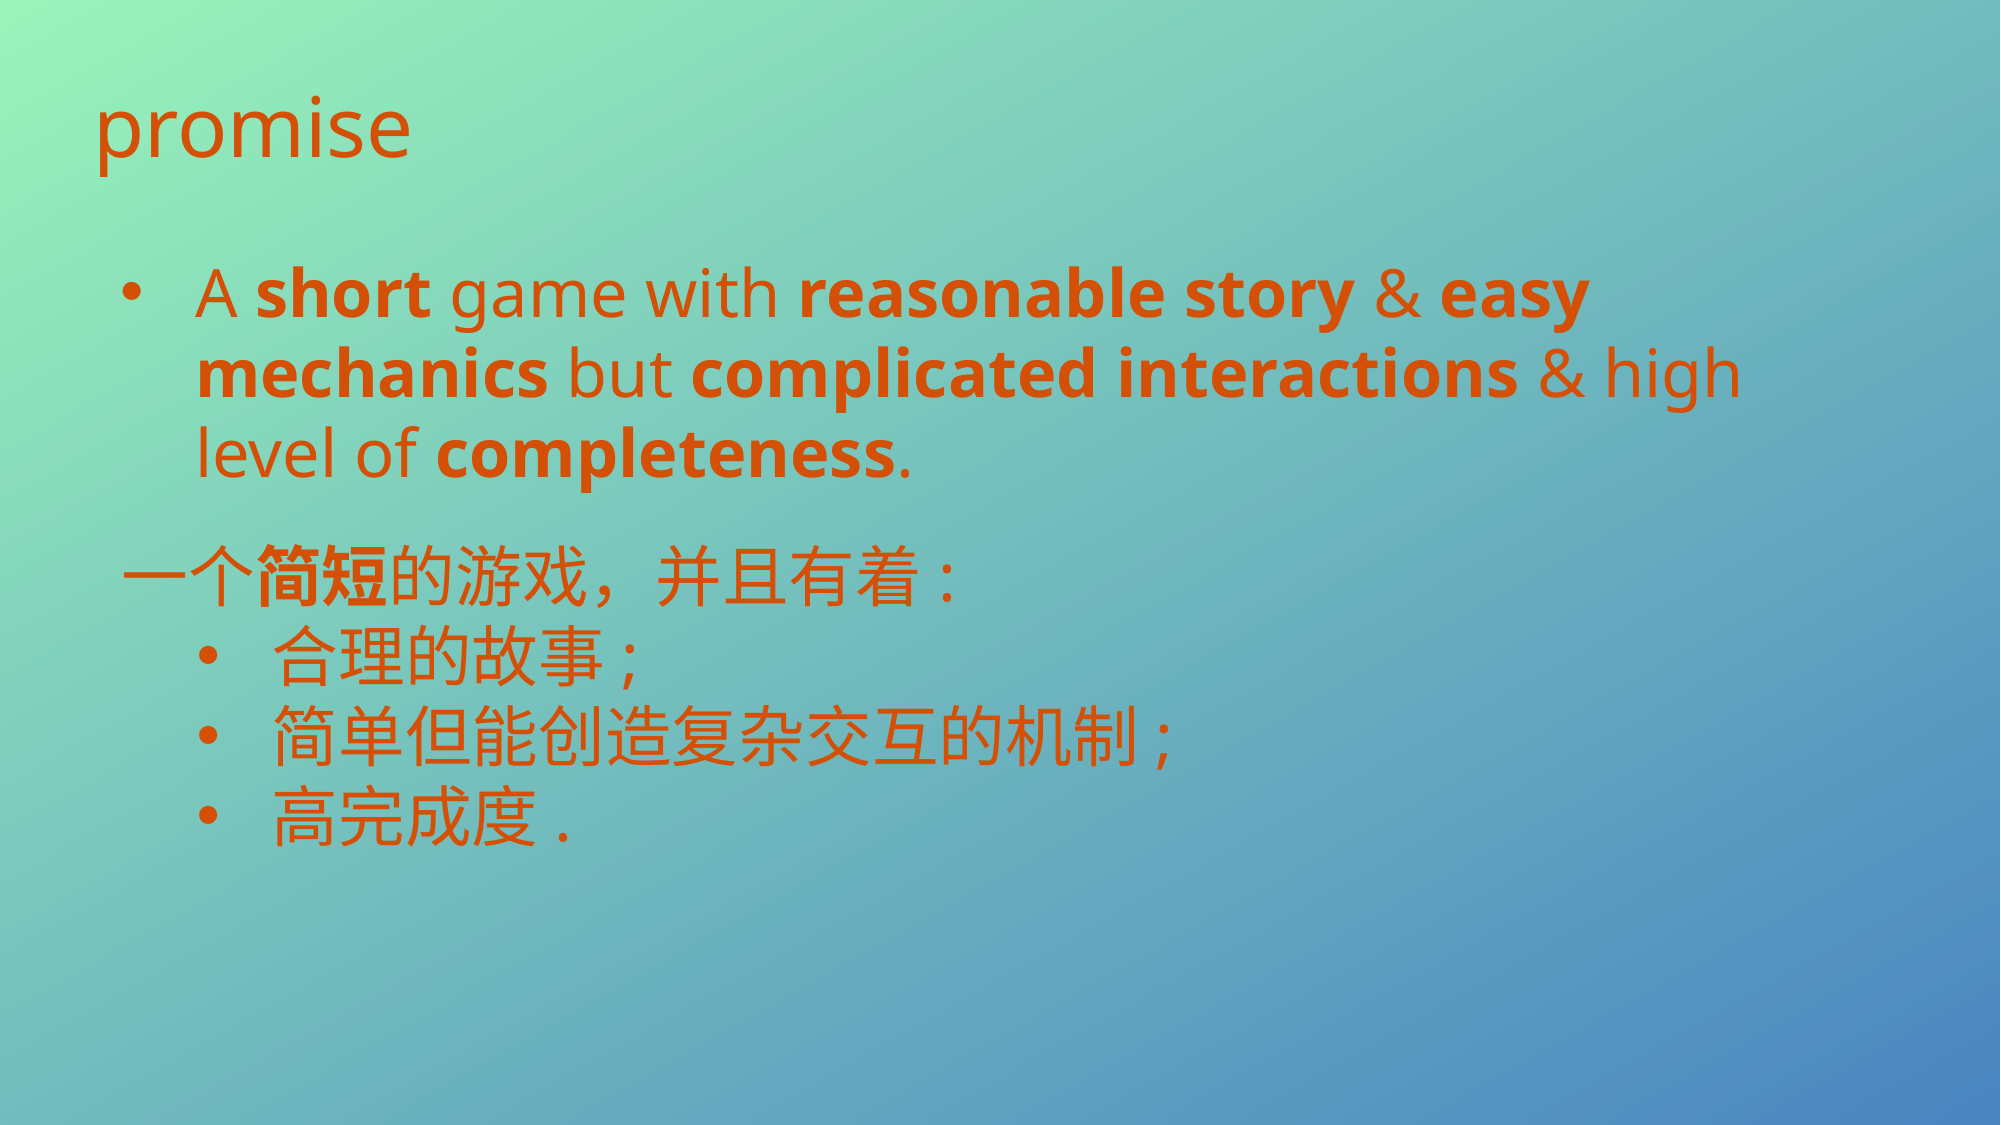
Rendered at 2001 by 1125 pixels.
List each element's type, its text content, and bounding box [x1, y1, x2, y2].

text_box A short game with reasonable story & easy mechanics but complicated interactions & high level of completeness. [105, 243, 1895, 499]
text_box 一个简短的游戏，并且有着: 合理的故事; 简单但能创造复杂交互的机制; 高完成度. [106, 527, 1897, 862]
text_box promise [78, 66, 746, 182]
